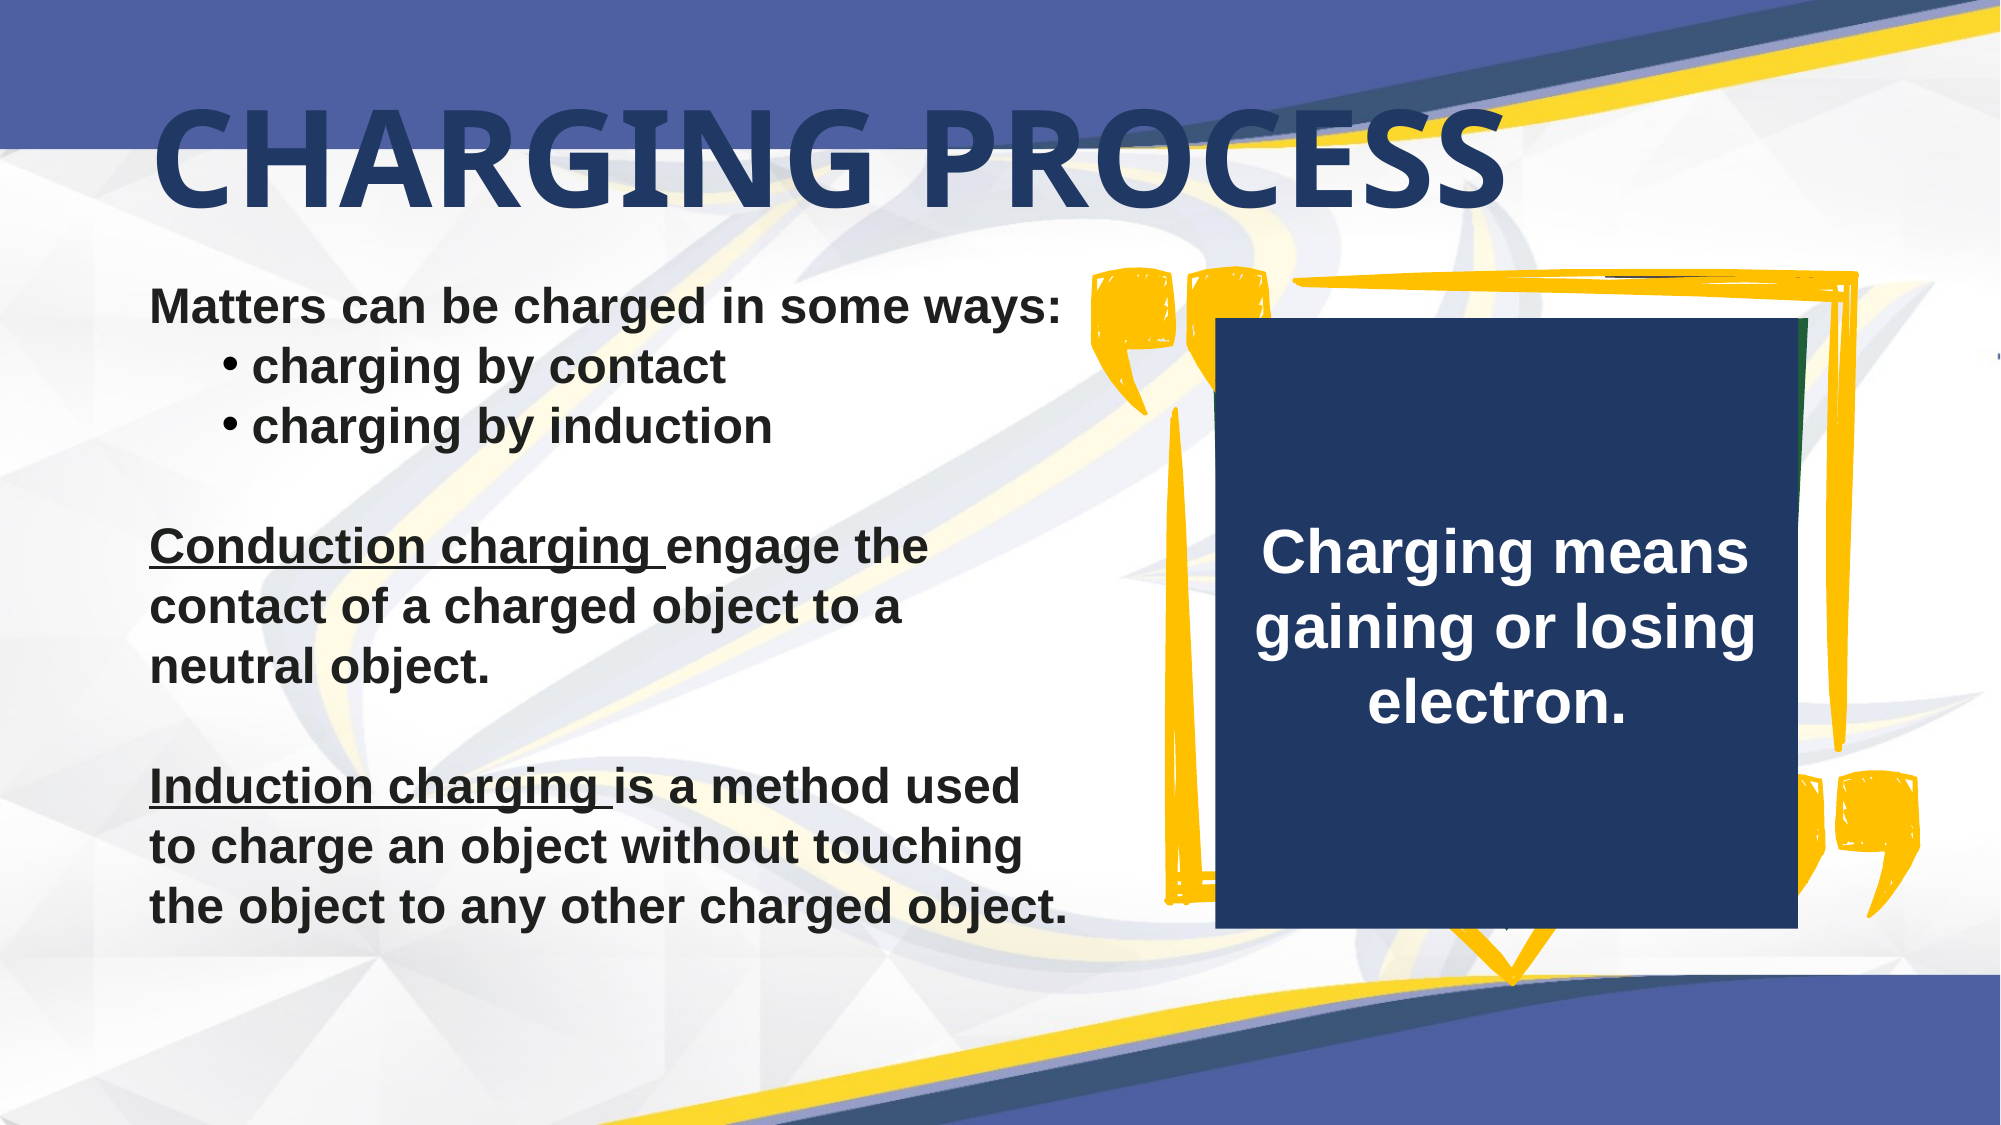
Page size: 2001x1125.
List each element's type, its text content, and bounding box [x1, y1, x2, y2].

picture [0, 0, 2001, 1125]
list CHARGING PROCESS [134, 82, 1866, 215]
list Charging means gaining or losing electron. [1215, 318, 1798, 929]
list Matters can be charged in some ways: charging by contact charging by induction Conduction charging engage the contact of a charged object to a neutral object. Induction charging is a method used to charge an object without touching the object to any other charged object. [134, 266, 1092, 946]
